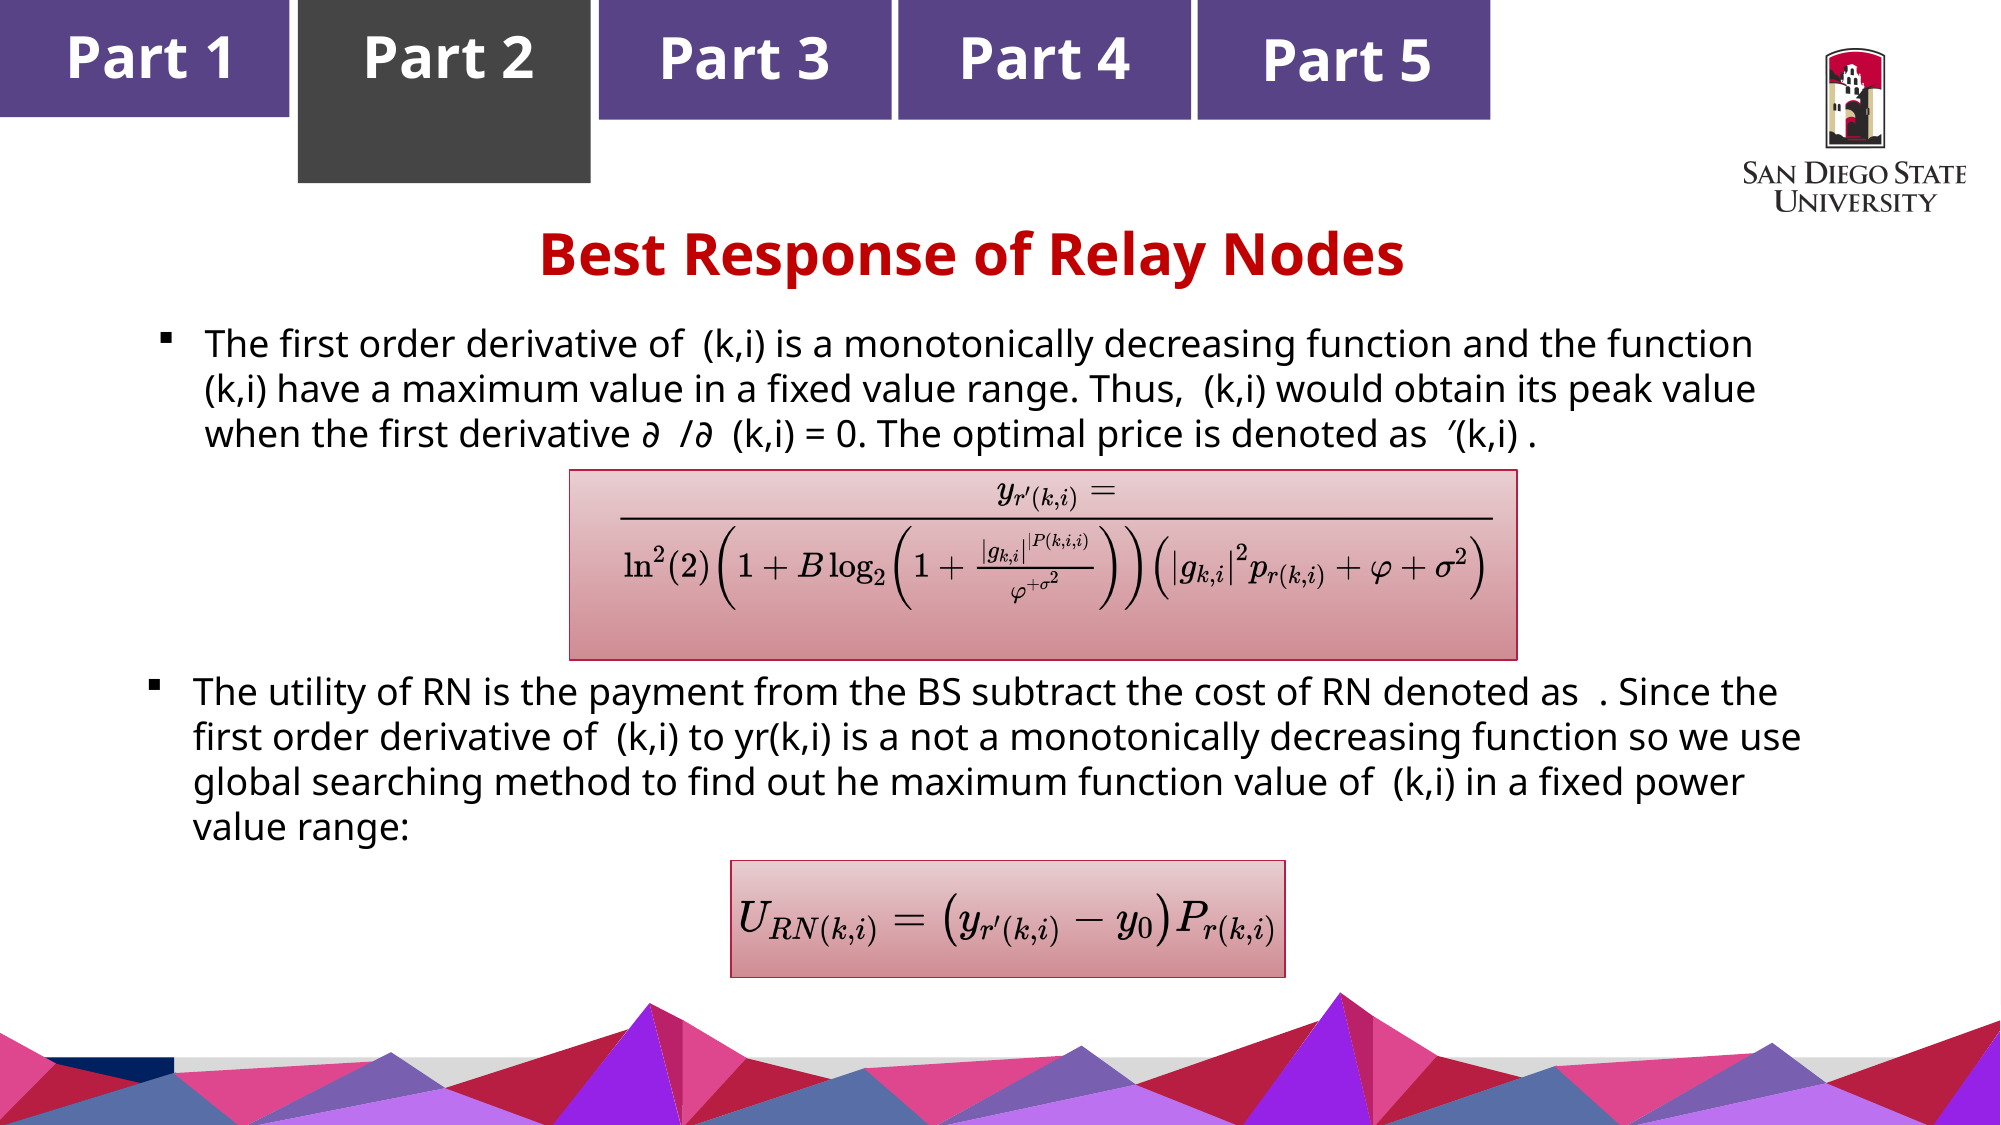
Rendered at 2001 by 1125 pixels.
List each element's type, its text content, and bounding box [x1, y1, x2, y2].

text_box [0, 0, 291, 119]
text_box [730, 860, 1286, 978]
text_box Best Response of Relay Nodes [177, 206, 1768, 287]
text_box [897, 0, 1192, 121]
text_box Part 1 [50, 12, 273, 98]
text_box [1196, 0, 1492, 121]
text_box Part 3 [643, 14, 865, 99]
text_box [598, 0, 893, 121]
picture [738, 891, 1278, 947]
text_box Part 4 [944, 13, 1166, 99]
text_box Part 2 [348, 12, 570, 98]
text_box [569, 469, 1518, 661]
picture [615, 478, 1497, 611]
text_box [296, 0, 592, 185]
picture [1744, 47, 1966, 212]
text_box Part 5 [1246, 15, 1468, 101]
